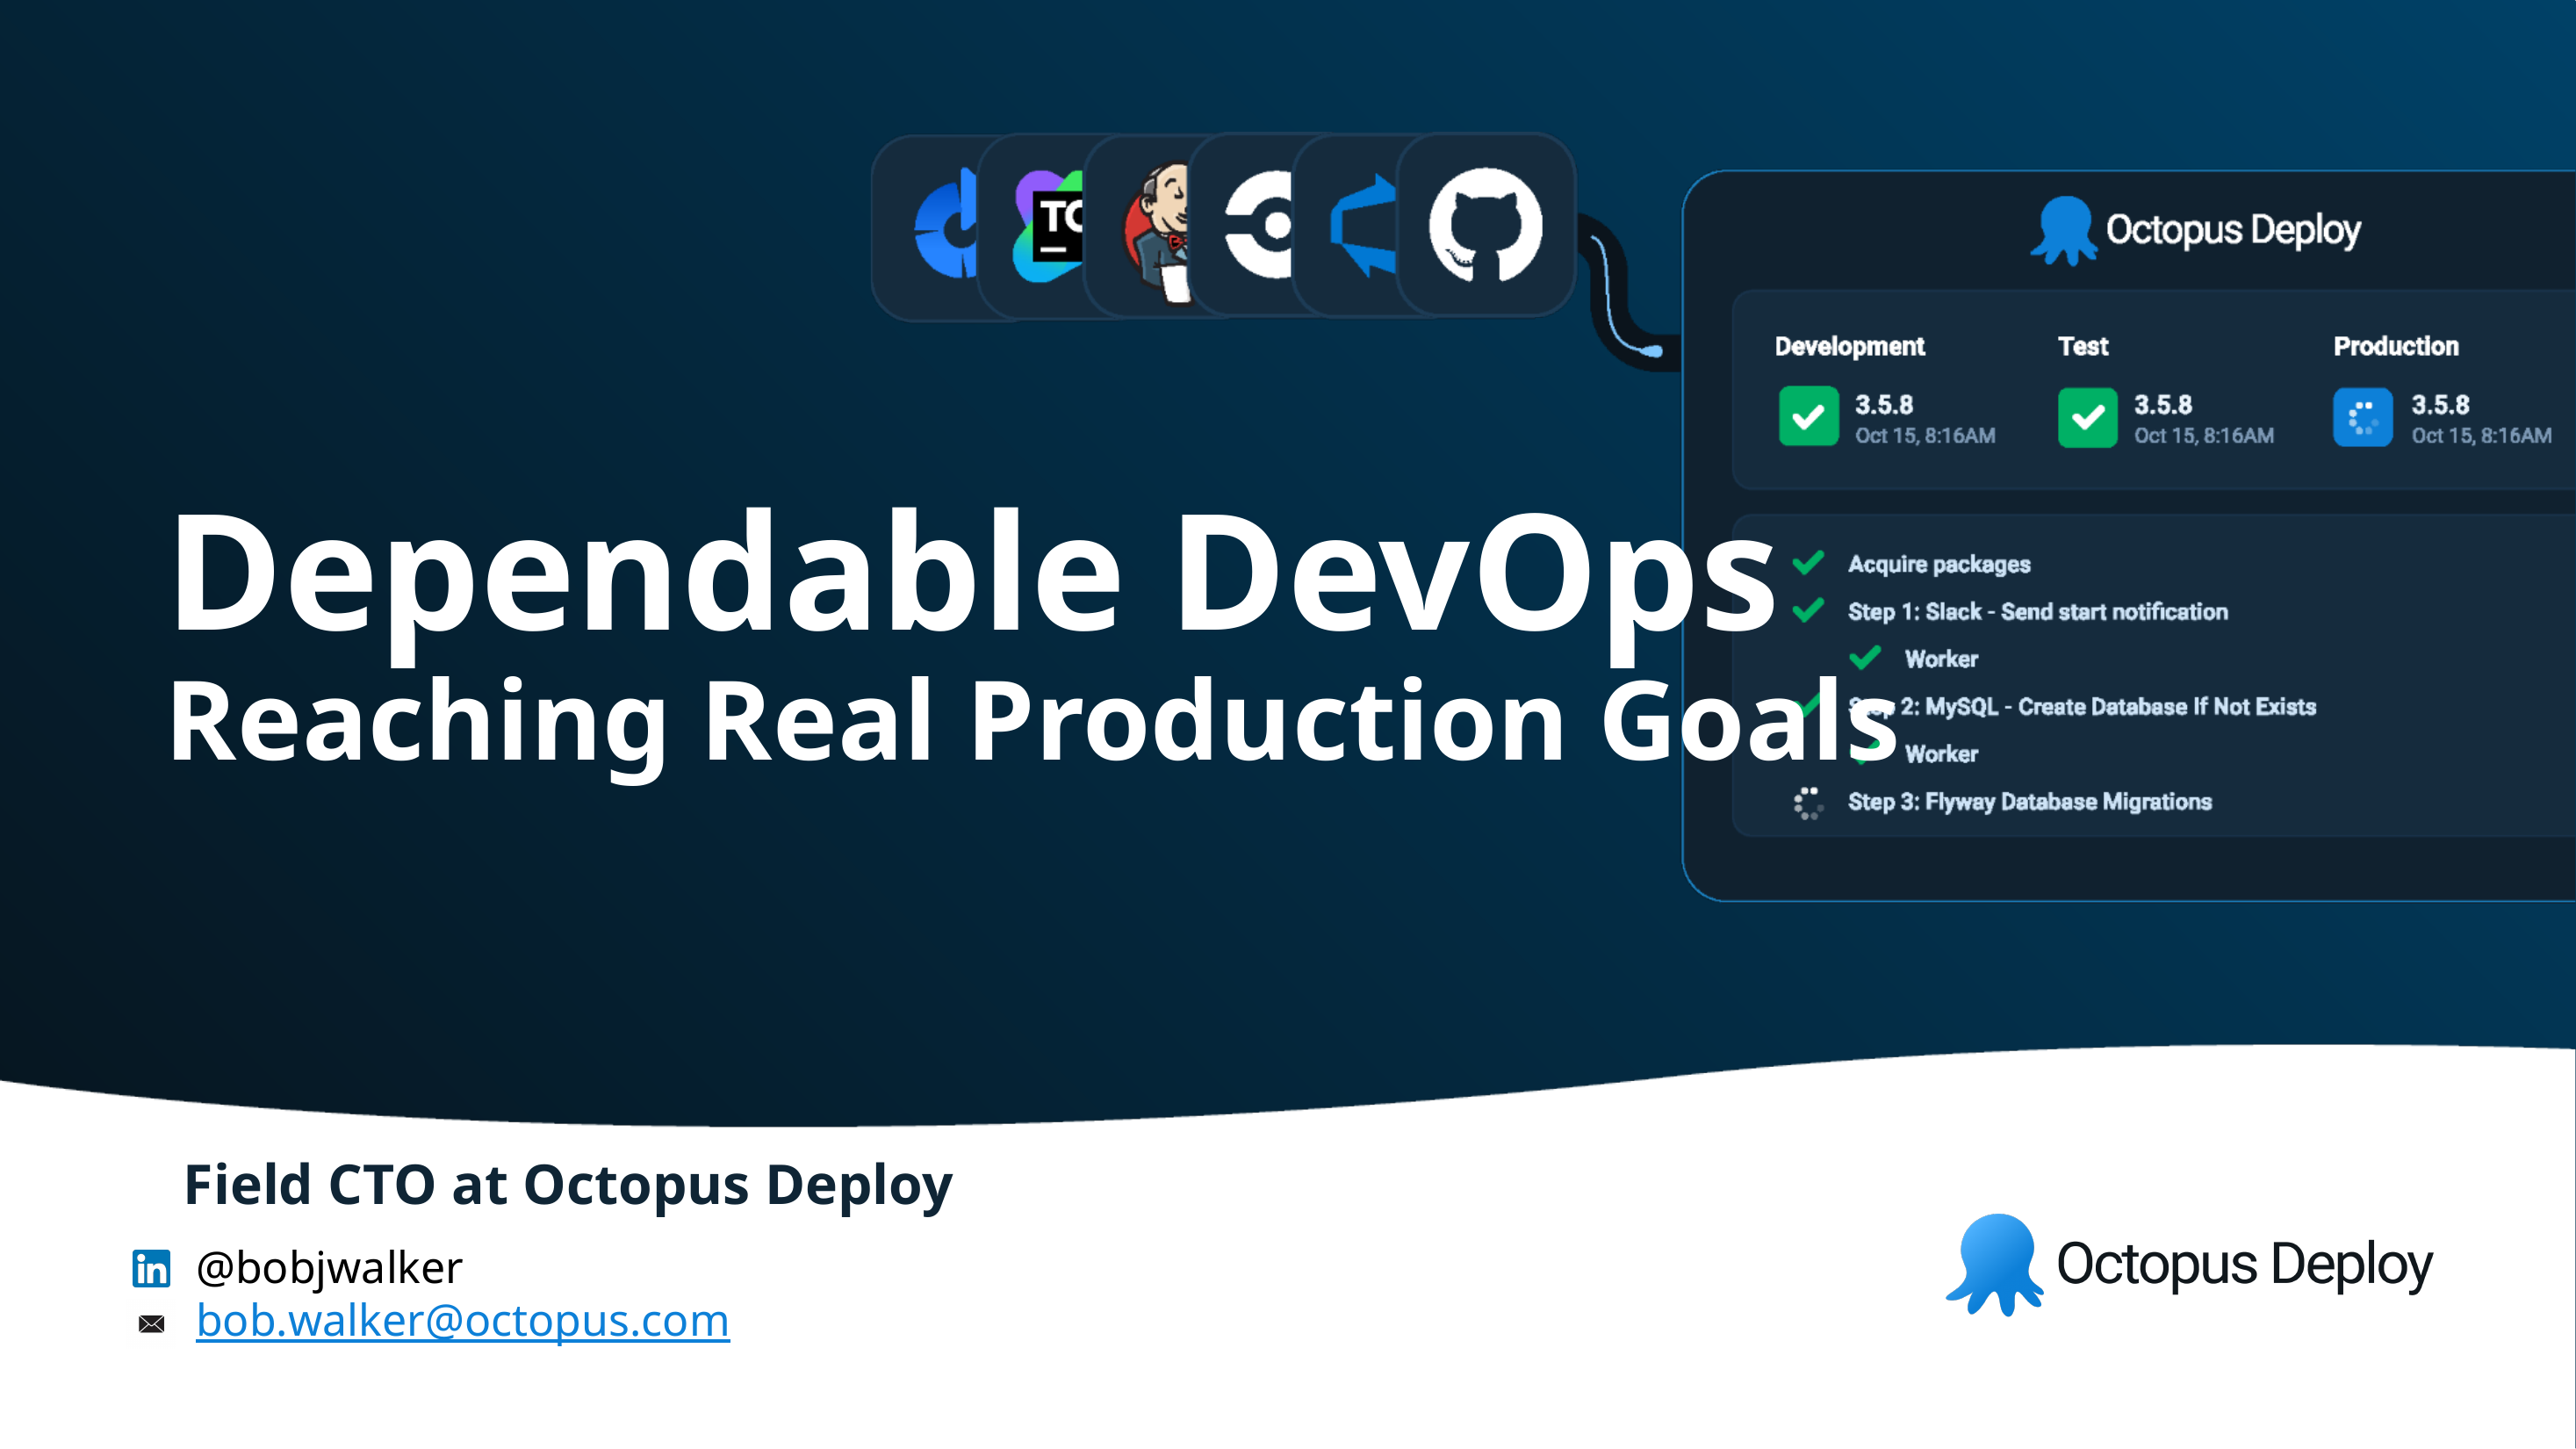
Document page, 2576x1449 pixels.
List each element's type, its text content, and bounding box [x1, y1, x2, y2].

text_box @bobjwalker bob.walker@octopus.com [183, 1226, 904, 1414]
title Dependable DevOps Reaching Real Production Goals [151, 488, 1920, 961]
picture [0, 1026, 2576, 1449]
picture [870, 132, 2576, 904]
subtitle Field CTO at Octopus Deploy [170, 1132, 1655, 1207]
